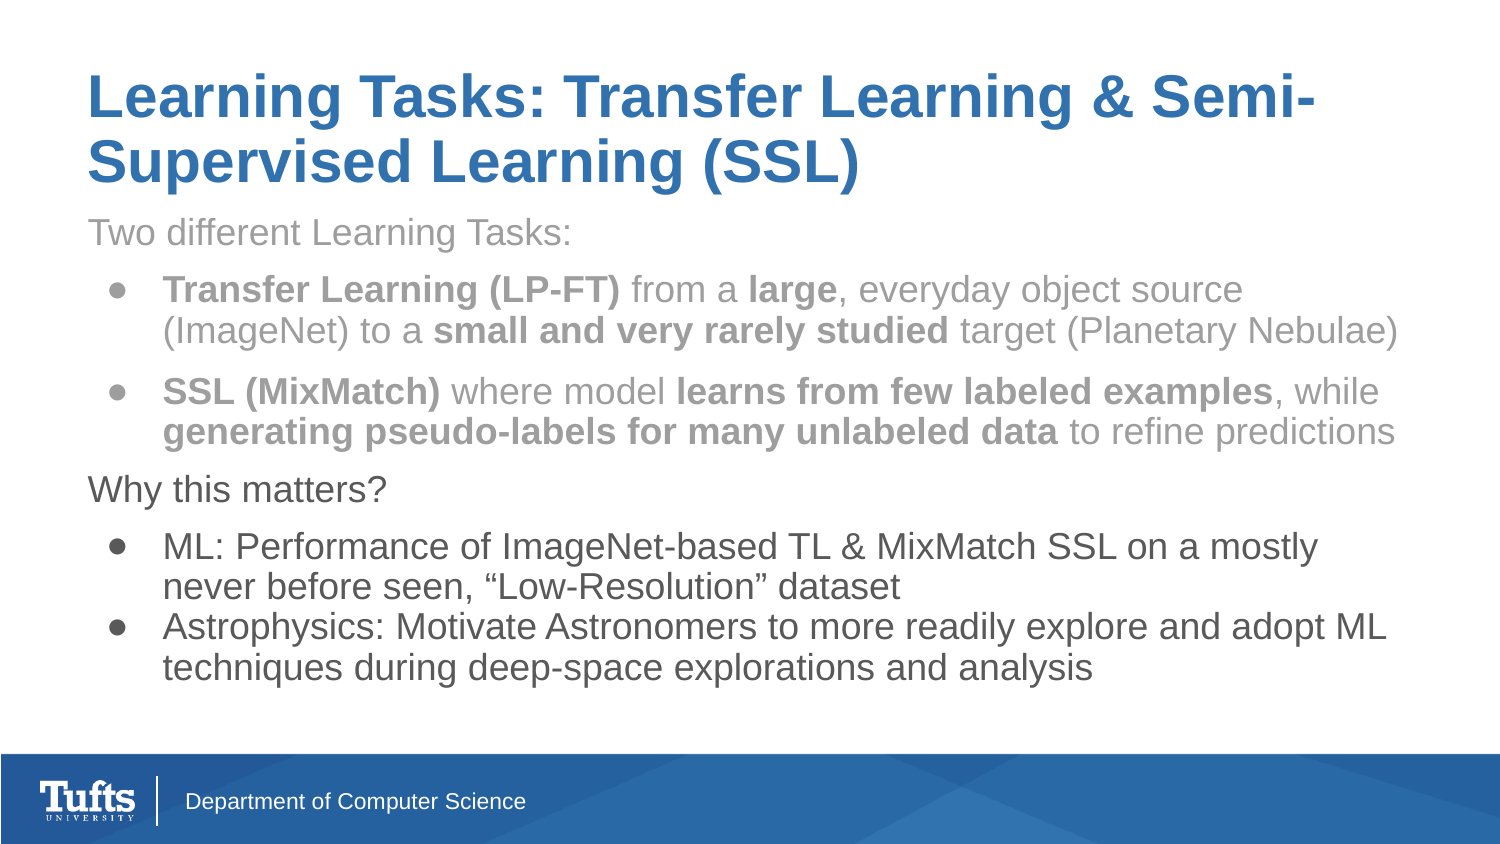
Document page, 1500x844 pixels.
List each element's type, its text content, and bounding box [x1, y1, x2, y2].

list Two different Learning Tasks: Transfer Learning (LP-FT) from a large, everyday object source (ImageNet) to a small and very rarely studied target (Planetary Nebulae) SSL (MixMatch) where model learns from few labeled examples, while generating pseudo-labels for many unlabeled data to refine predictions Why this matters? ML: Performance of ImageNet-based TL & MixMatch SSL on a mostly never before seen, “Low-Resolution” dataset Astrophysics: Motivate Astronomers to more readily explore and adopt ML techniques during deep-space explorations and analysis [76, 207, 1430, 708]
picture [2, 2, 1500, 844]
title Learning Tasks: Transfer Learning & Semi-Supervised Learning (SSL) [76, 59, 1430, 207]
